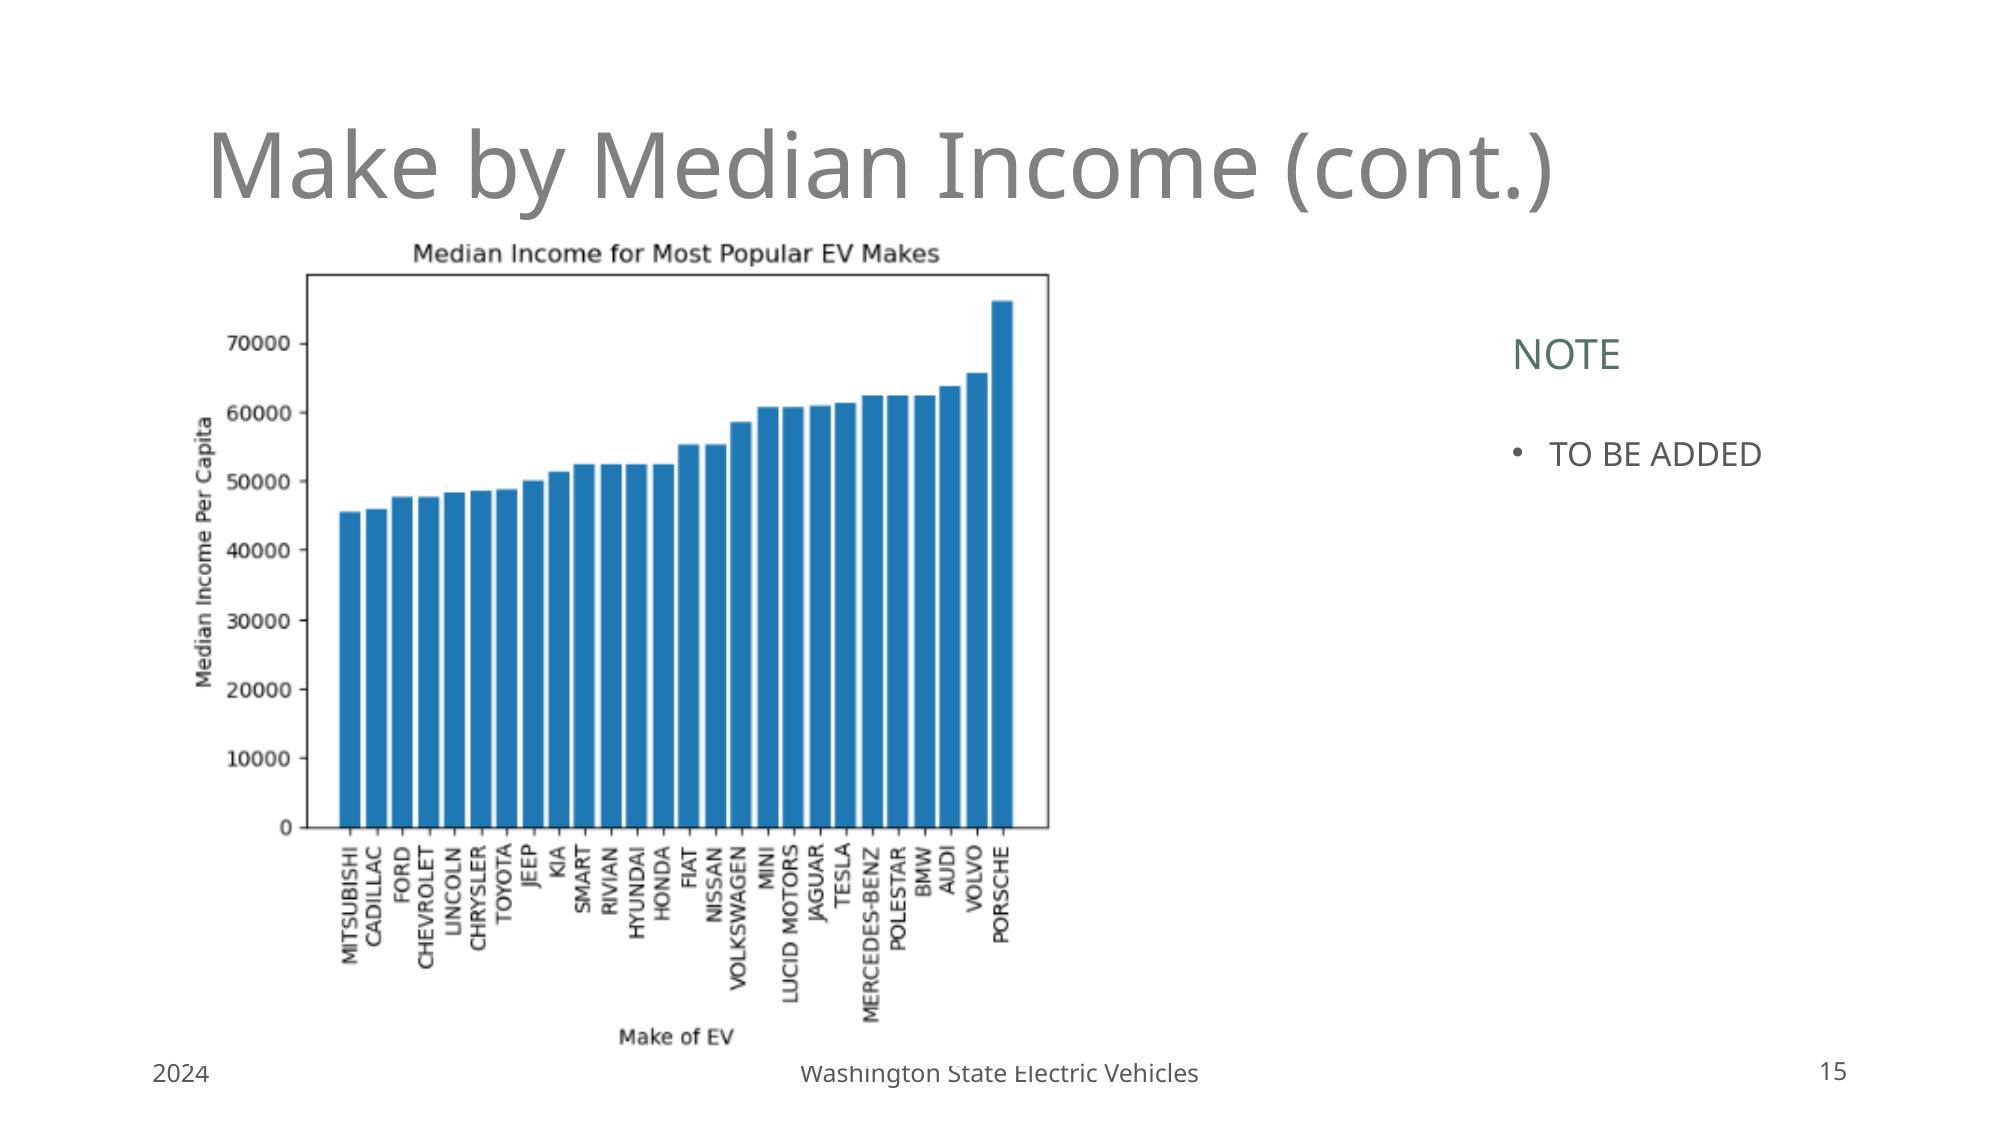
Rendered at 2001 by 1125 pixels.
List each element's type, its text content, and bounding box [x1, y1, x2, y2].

slide_number 15 [1412, 1042, 1863, 1103]
list NOTE [1496, 304, 1942, 410]
footer Washington State Electric Vehicles [662, 1042, 1338, 1103]
list TO BE ADDED [1496, 410, 1942, 936]
title Make by Median Income (cont.) [190, 59, 1863, 278]
slide_number 2024 [137, 1042, 588, 1103]
picture [189, 239, 1061, 1066]
